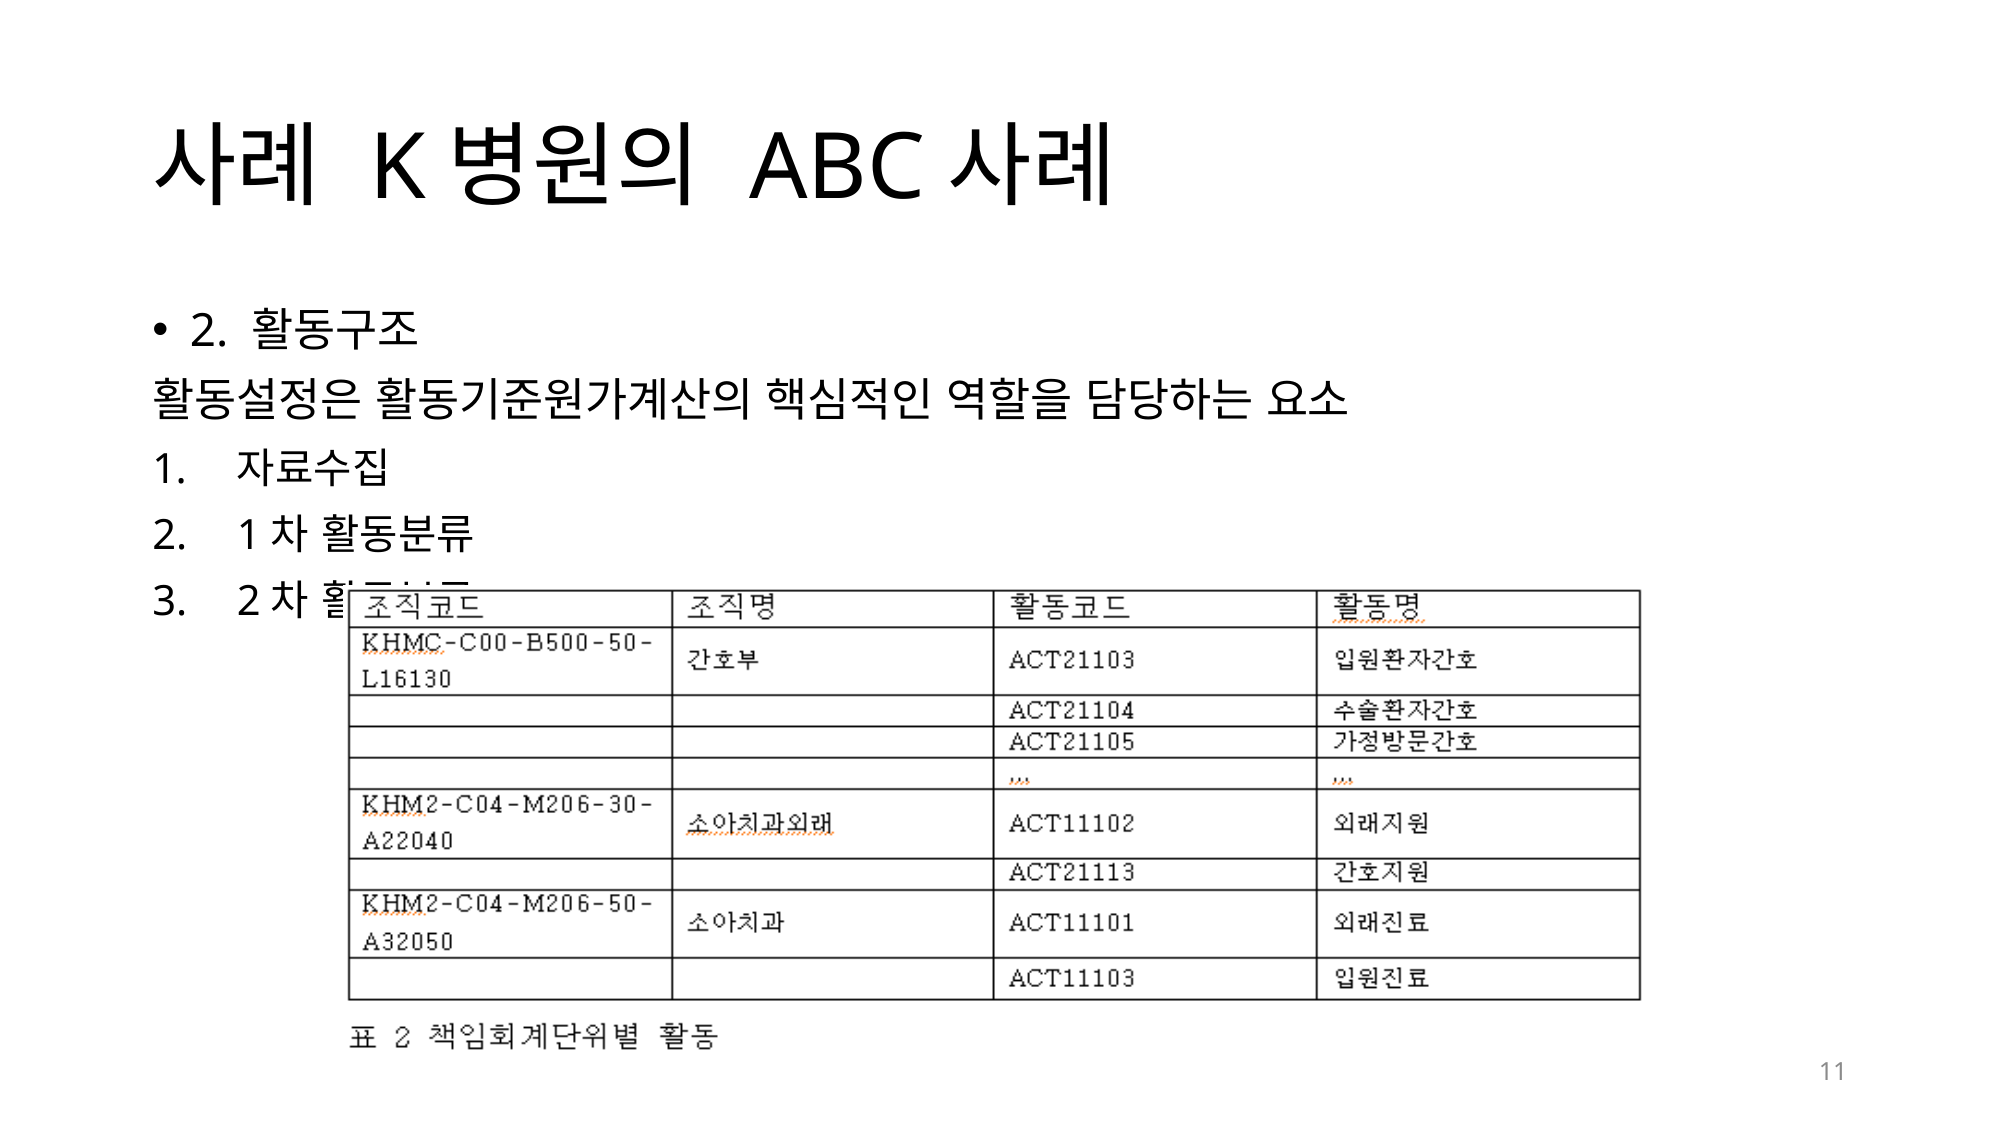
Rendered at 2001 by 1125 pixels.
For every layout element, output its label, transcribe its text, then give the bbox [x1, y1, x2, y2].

title 사례 K병원의 ABC사례 [137, 59, 1863, 278]
list 2. 활동구조 활동설정은 활동기준원가계산의 핵심적인 역할을 담당하는 요소 자료수집 1차 활동분류 2차 활동분류 [137, 299, 1863, 1014]
slide_number 11 [1412, 1042, 1863, 1103]
picture [343, 585, 1645, 1067]
